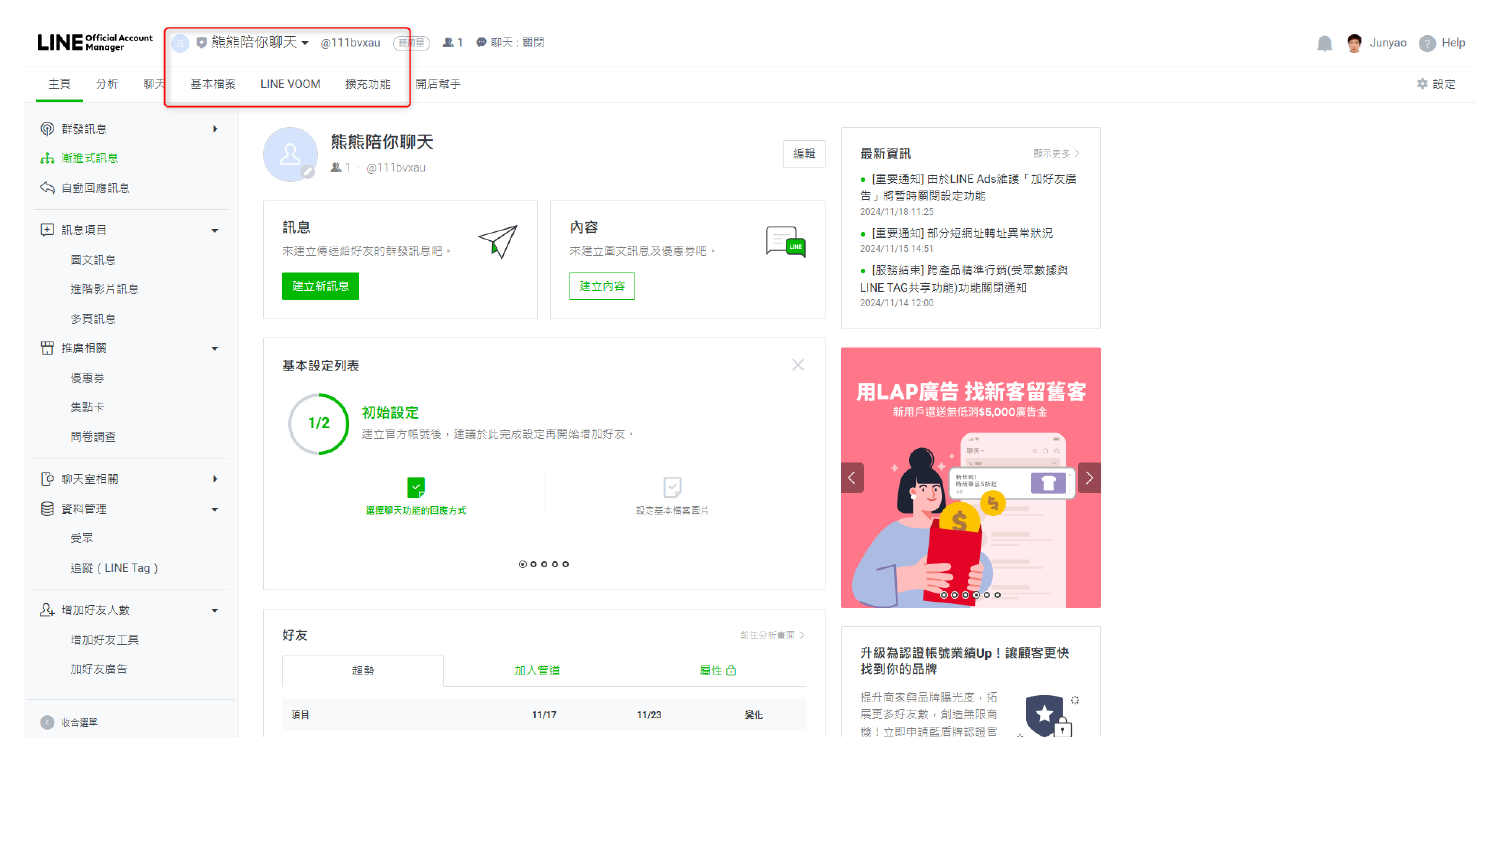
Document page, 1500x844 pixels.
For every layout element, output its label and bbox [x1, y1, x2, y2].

picture [24, 24, 1476, 737]
